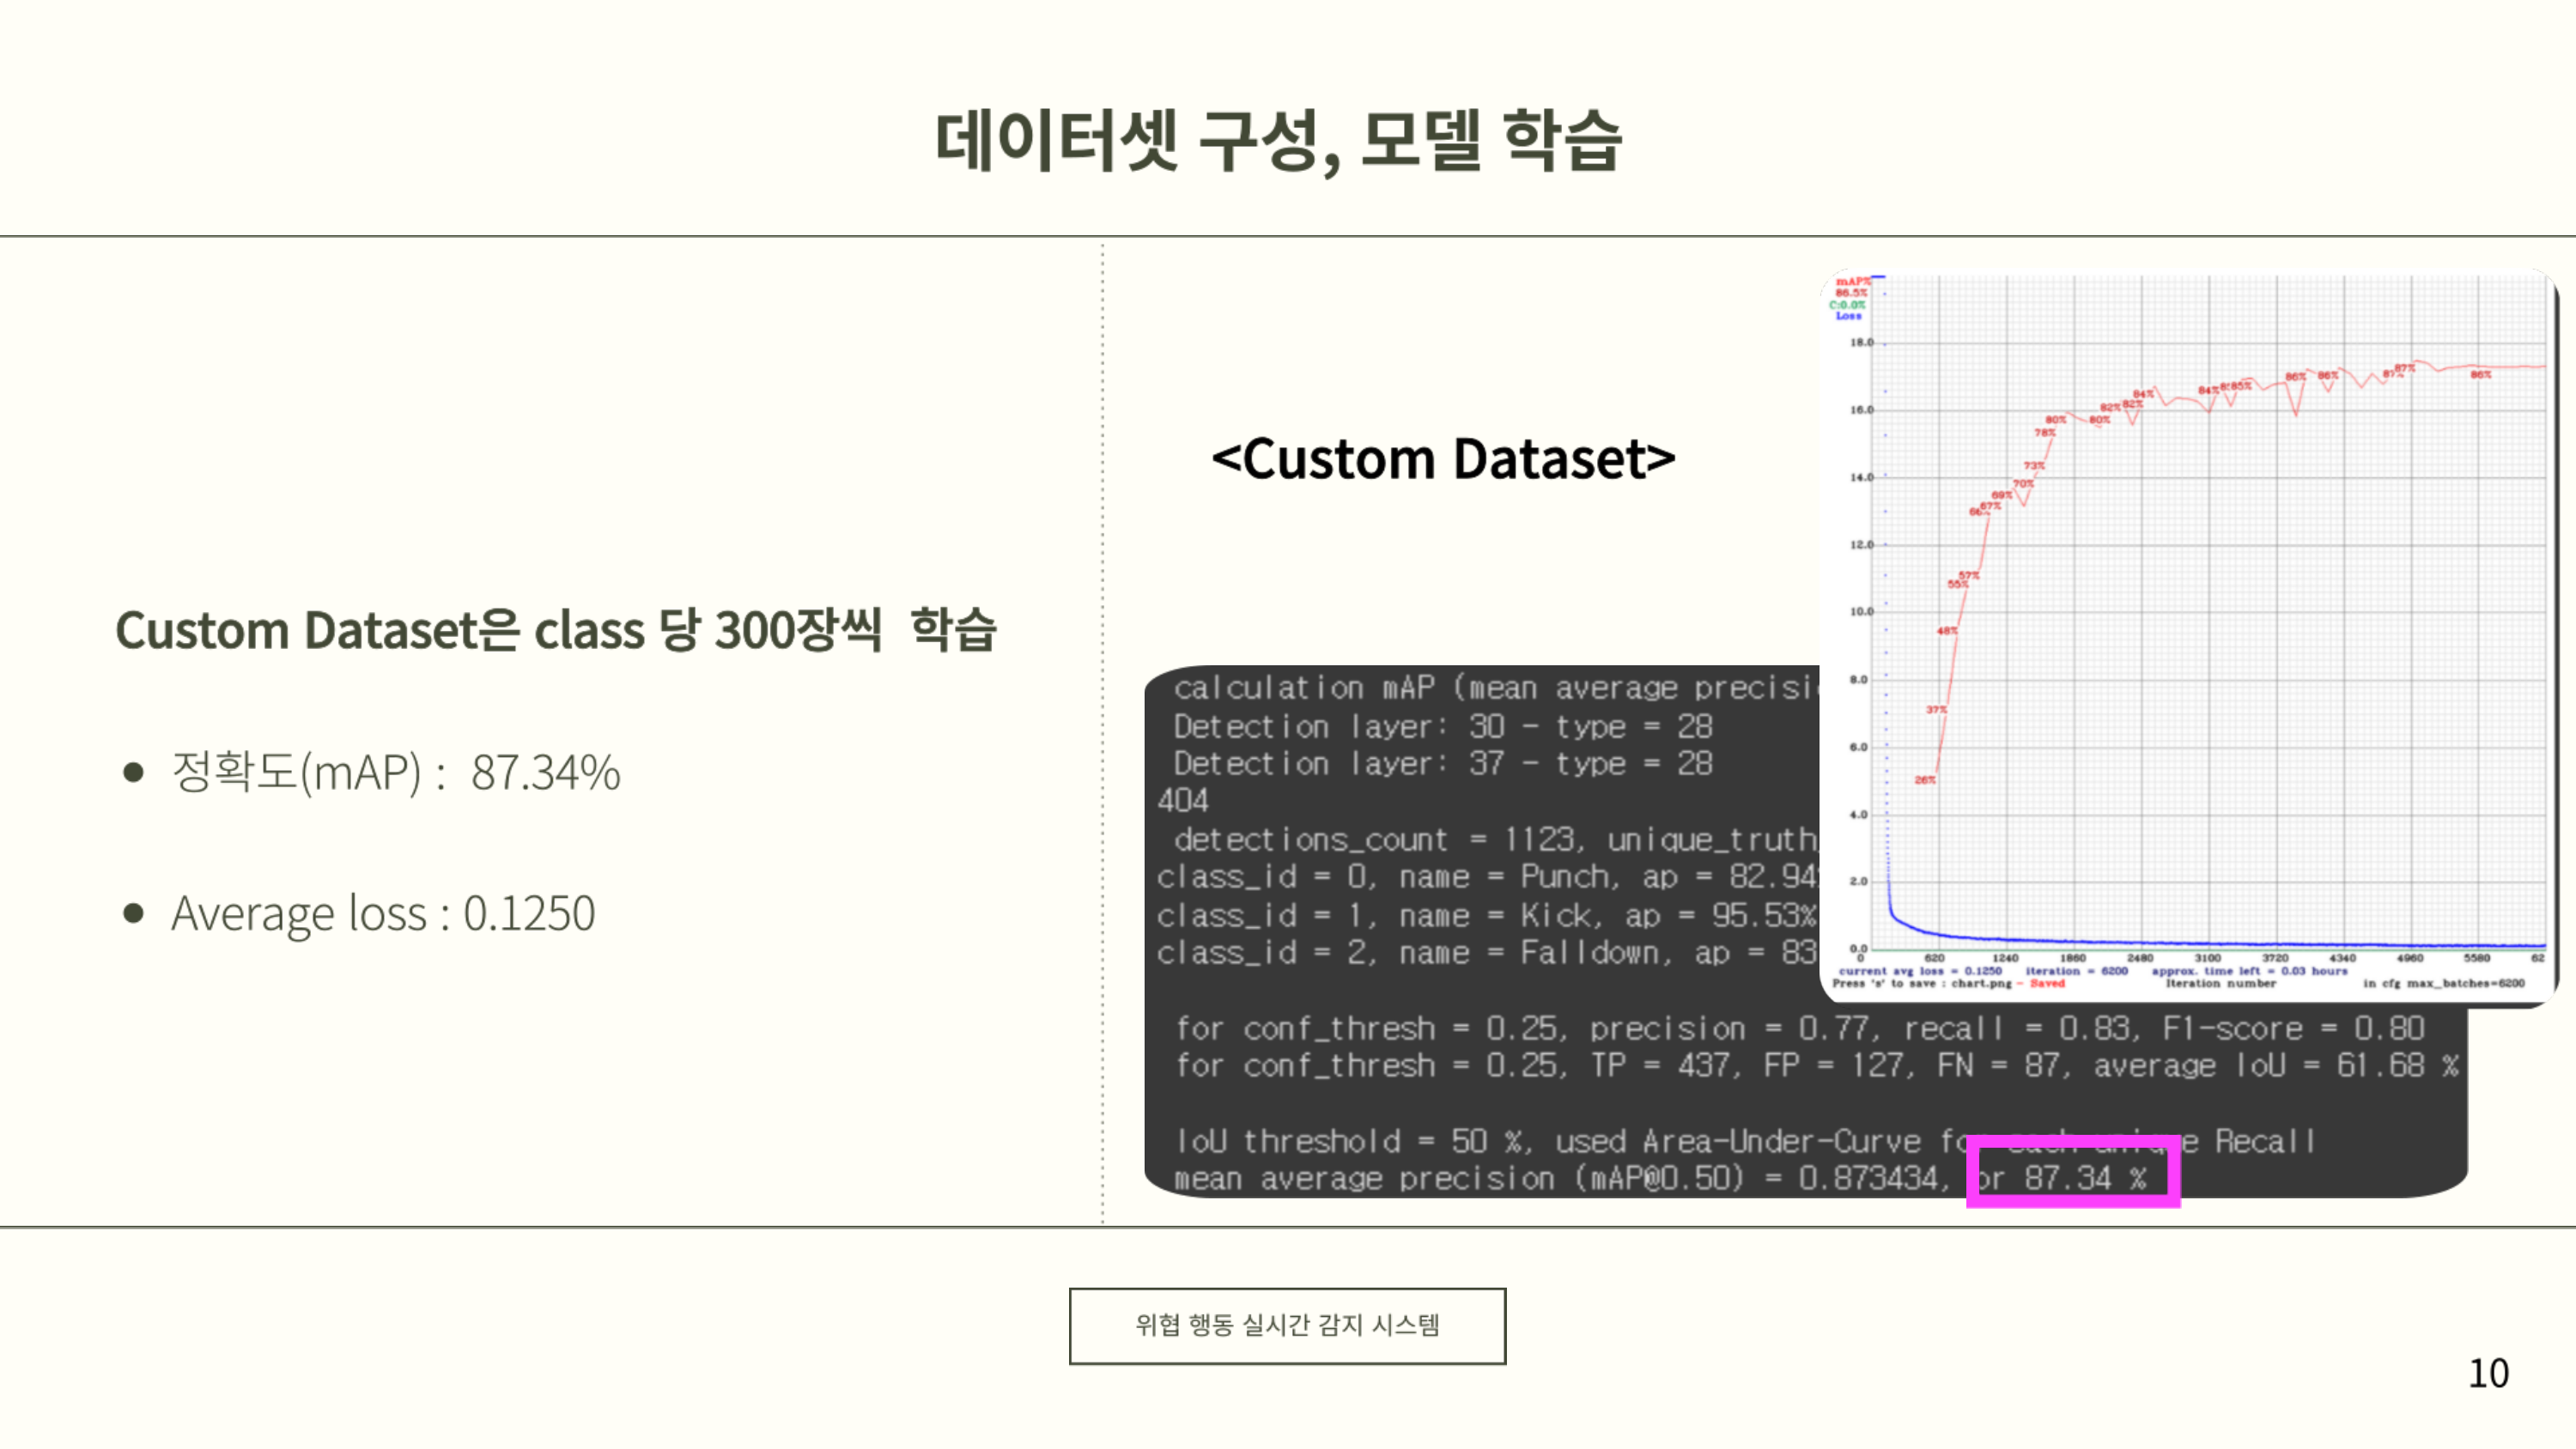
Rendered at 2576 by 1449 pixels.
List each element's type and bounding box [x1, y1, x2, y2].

text_box [1144, 665, 2469, 1198]
picture [2247, 1338, 2535, 1405]
text_box [1068, 1288, 1507, 1367]
picture [107, 587, 1024, 965]
picture [855, 81, 1657, 211]
picture [1066, 1304, 1450, 1350]
text_box [1820, 268, 2562, 1010]
text_box [0, 234, 2576, 238]
text_box [1027, 733, 1139, 737]
picture [1203, 411, 1706, 502]
text_box [1965, 1135, 2182, 1210]
text_box [0, 1226, 2576, 1229]
